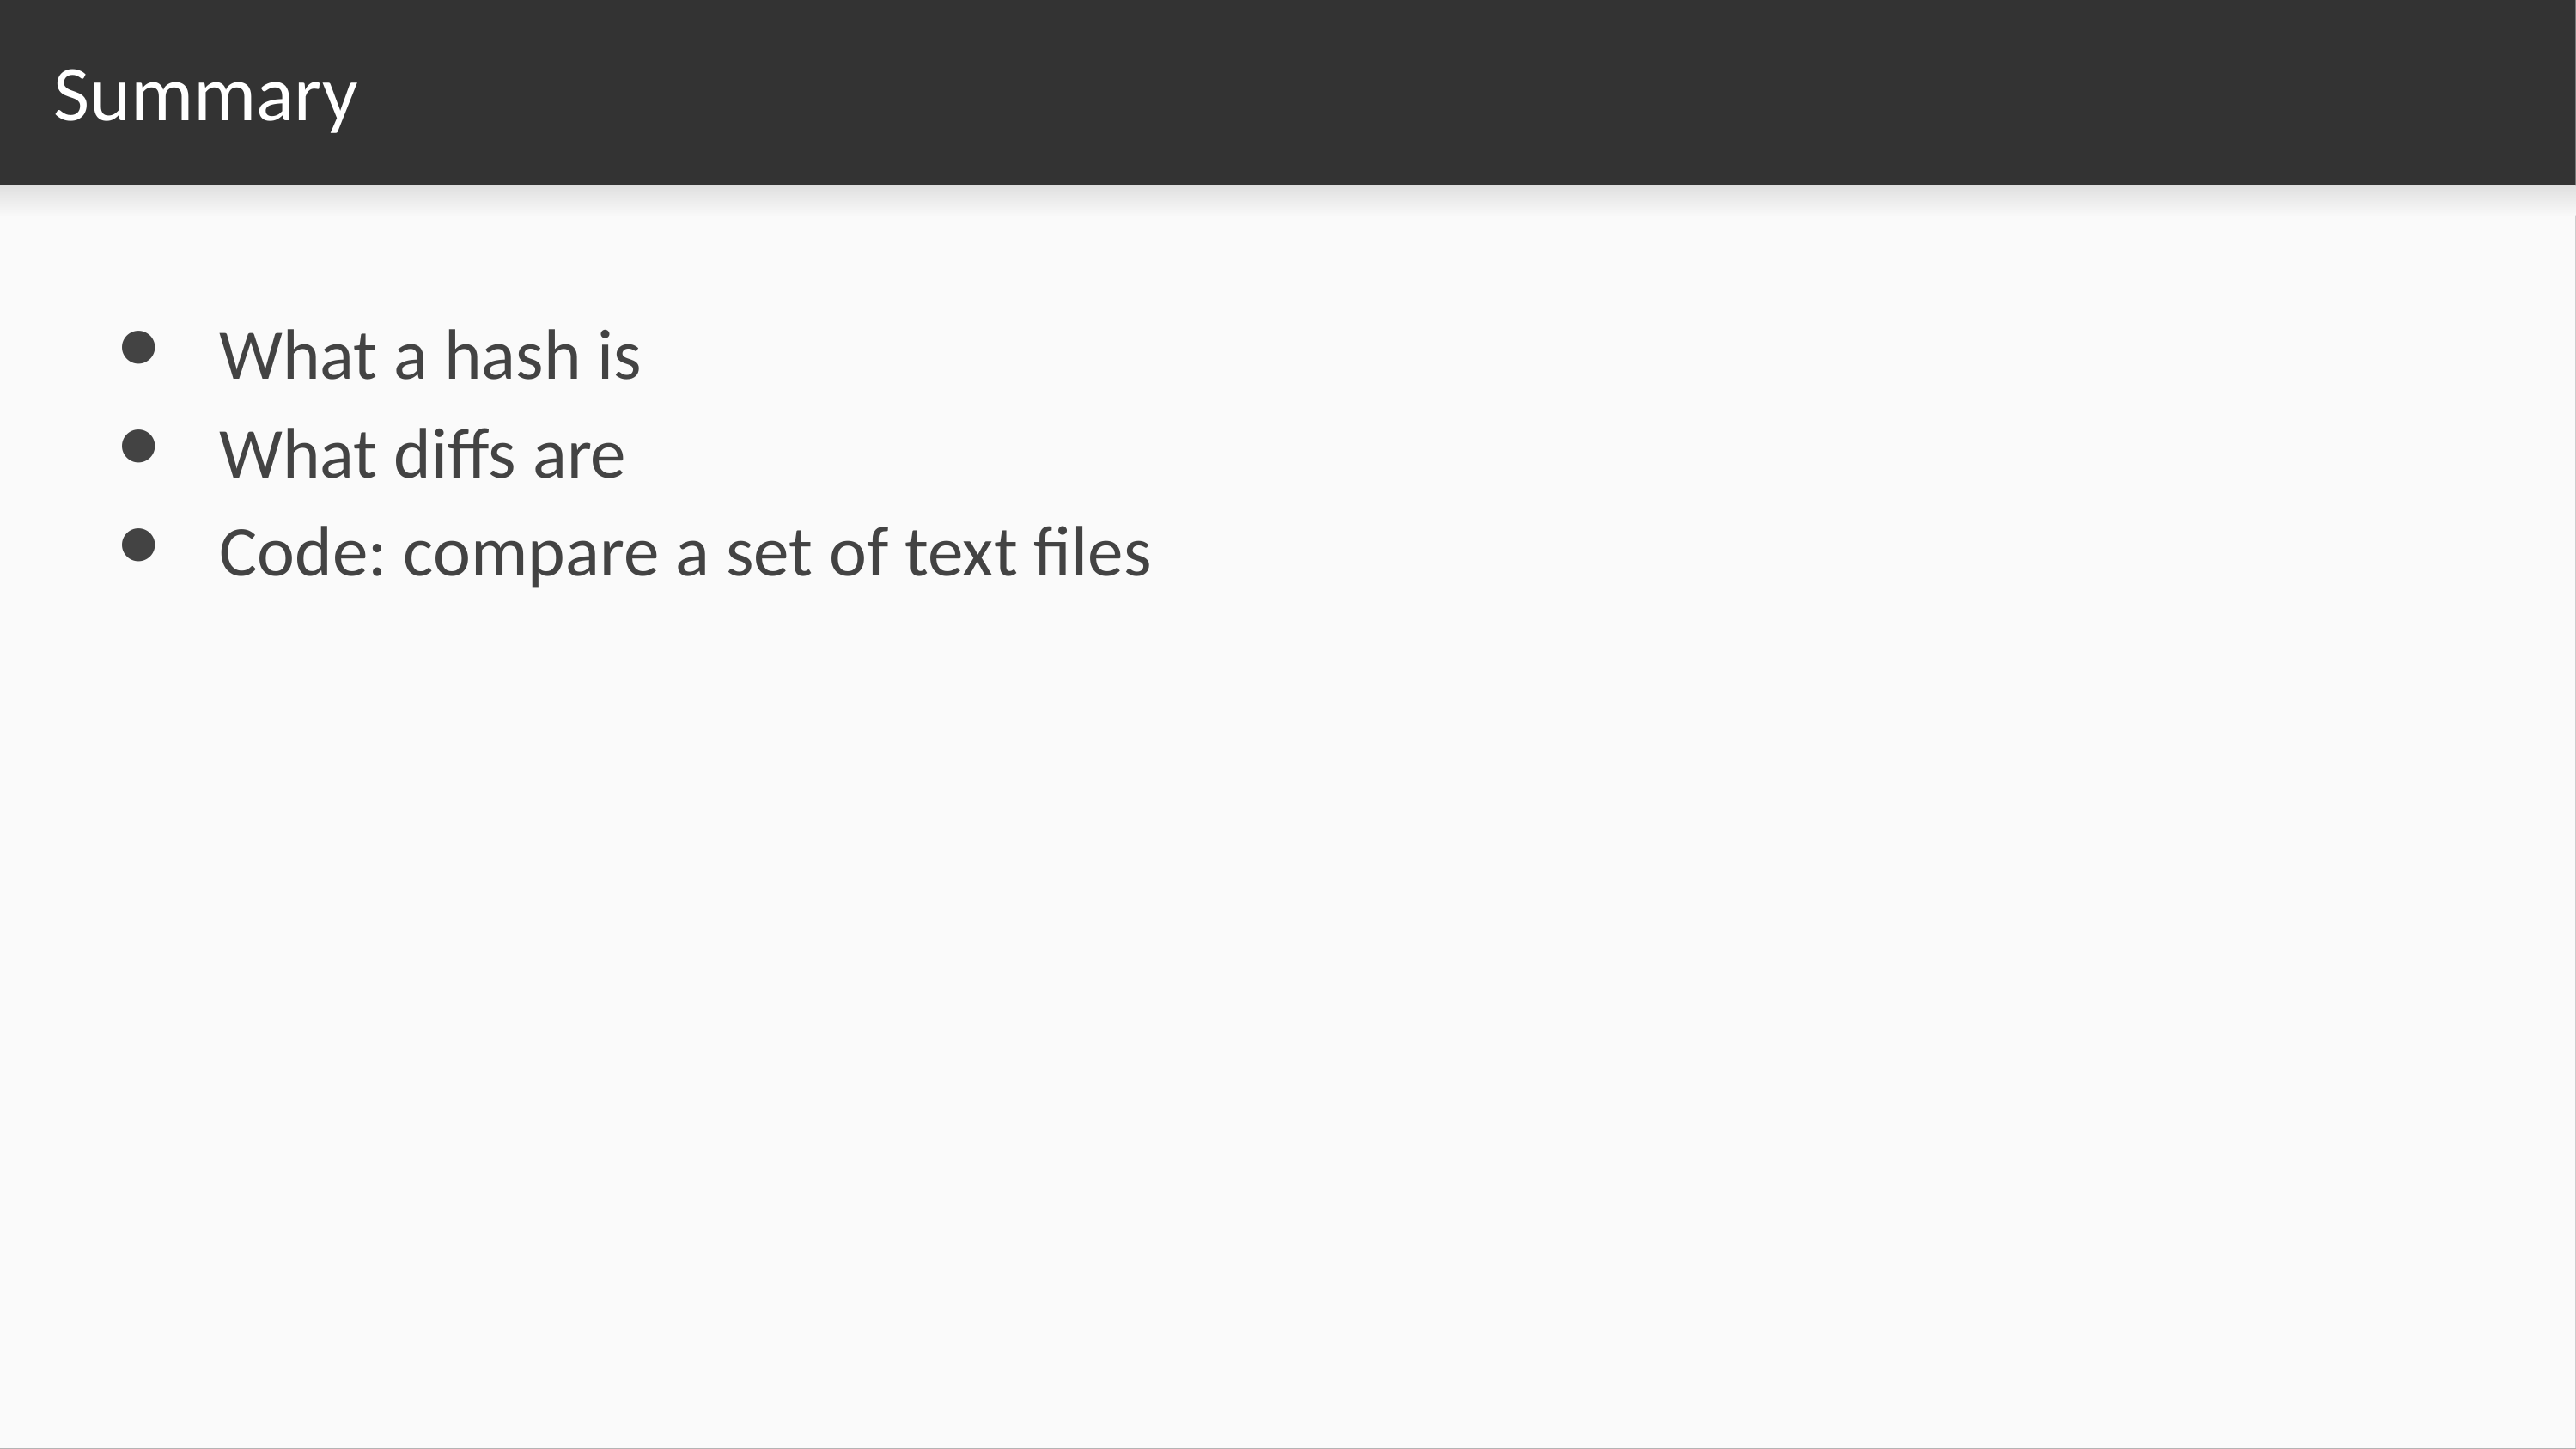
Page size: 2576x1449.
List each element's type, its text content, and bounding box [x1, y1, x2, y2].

title Summary [27, 4, 2514, 174]
list What a hash is What diffs are Code: compare a set of text files [64, 269, 2520, 1403]
